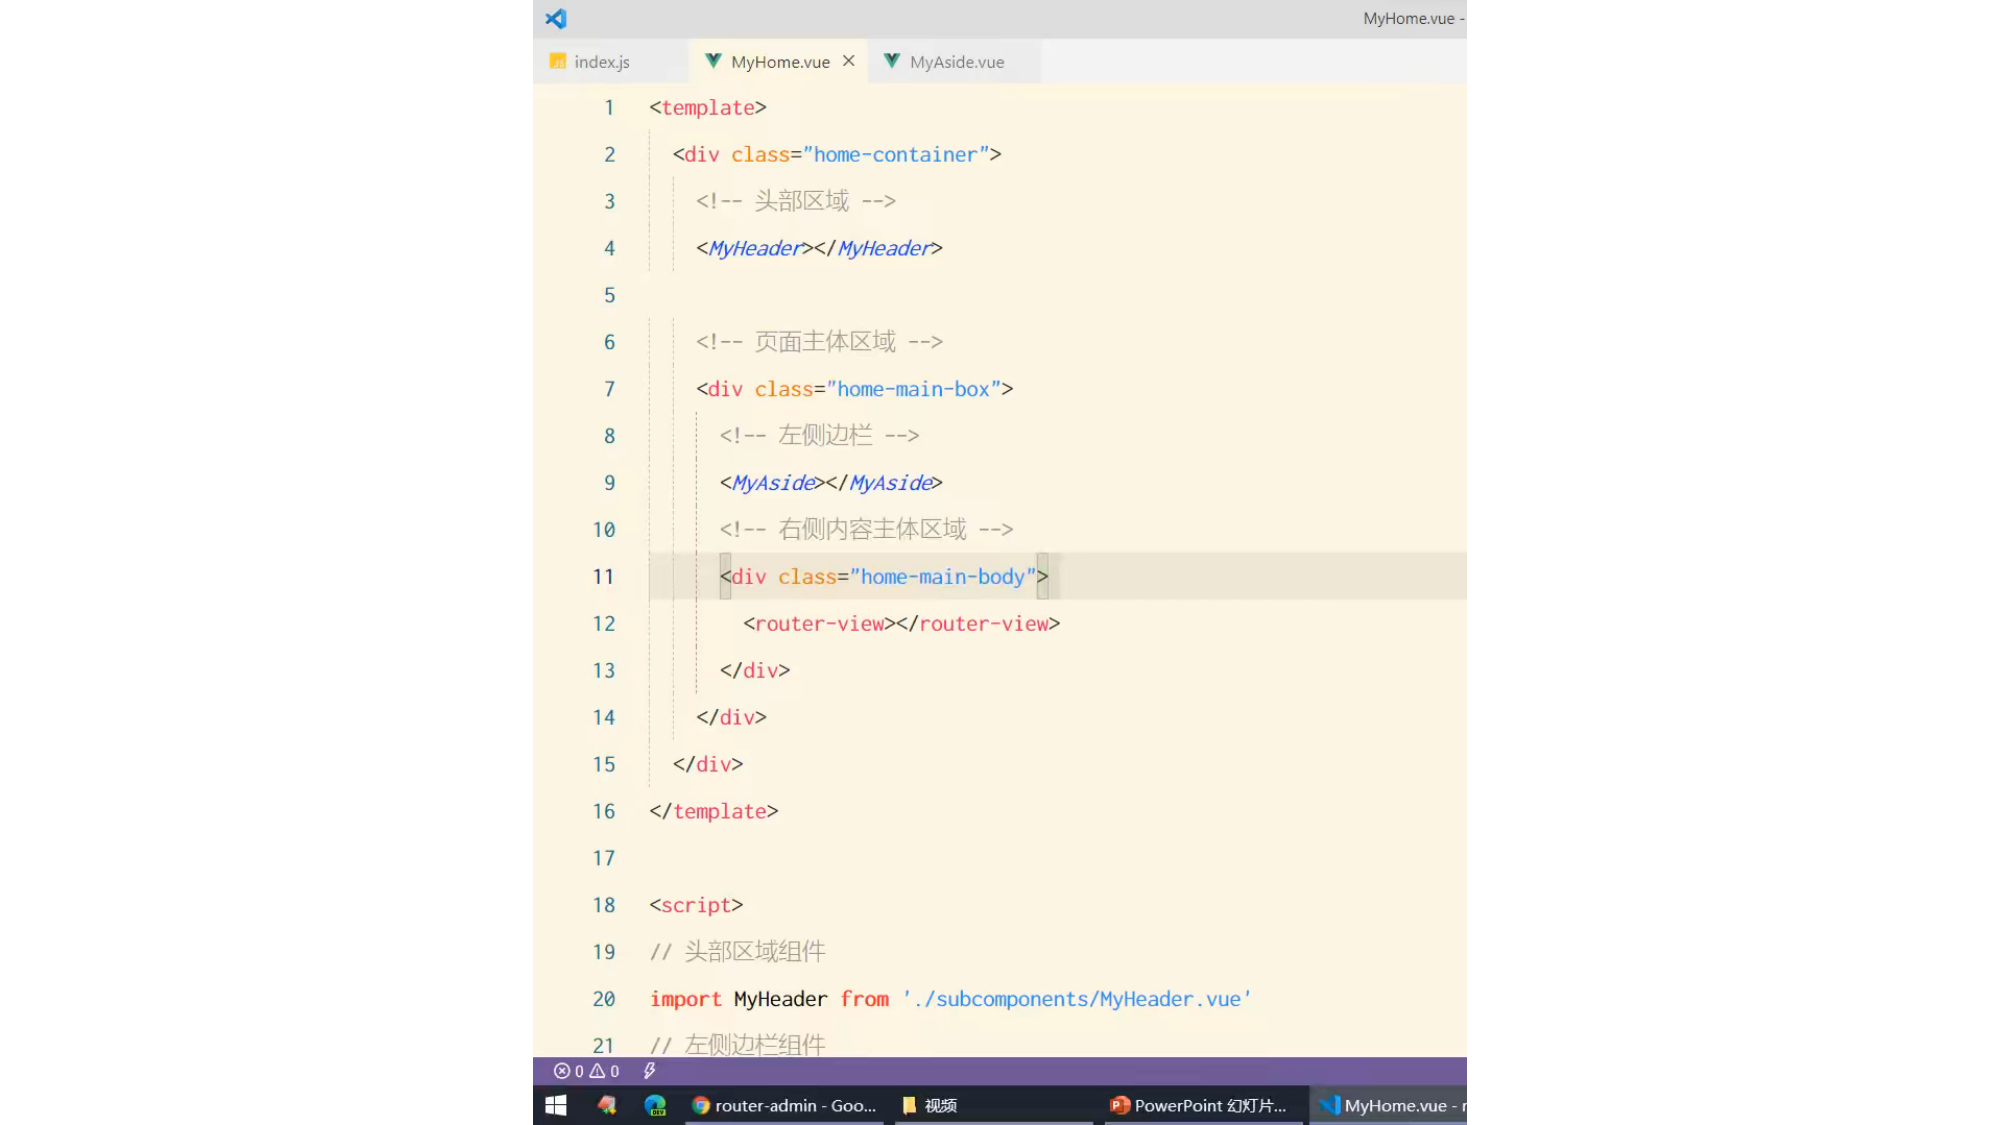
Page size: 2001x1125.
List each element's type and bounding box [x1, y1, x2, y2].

picture [533, 0, 1467, 1125]
